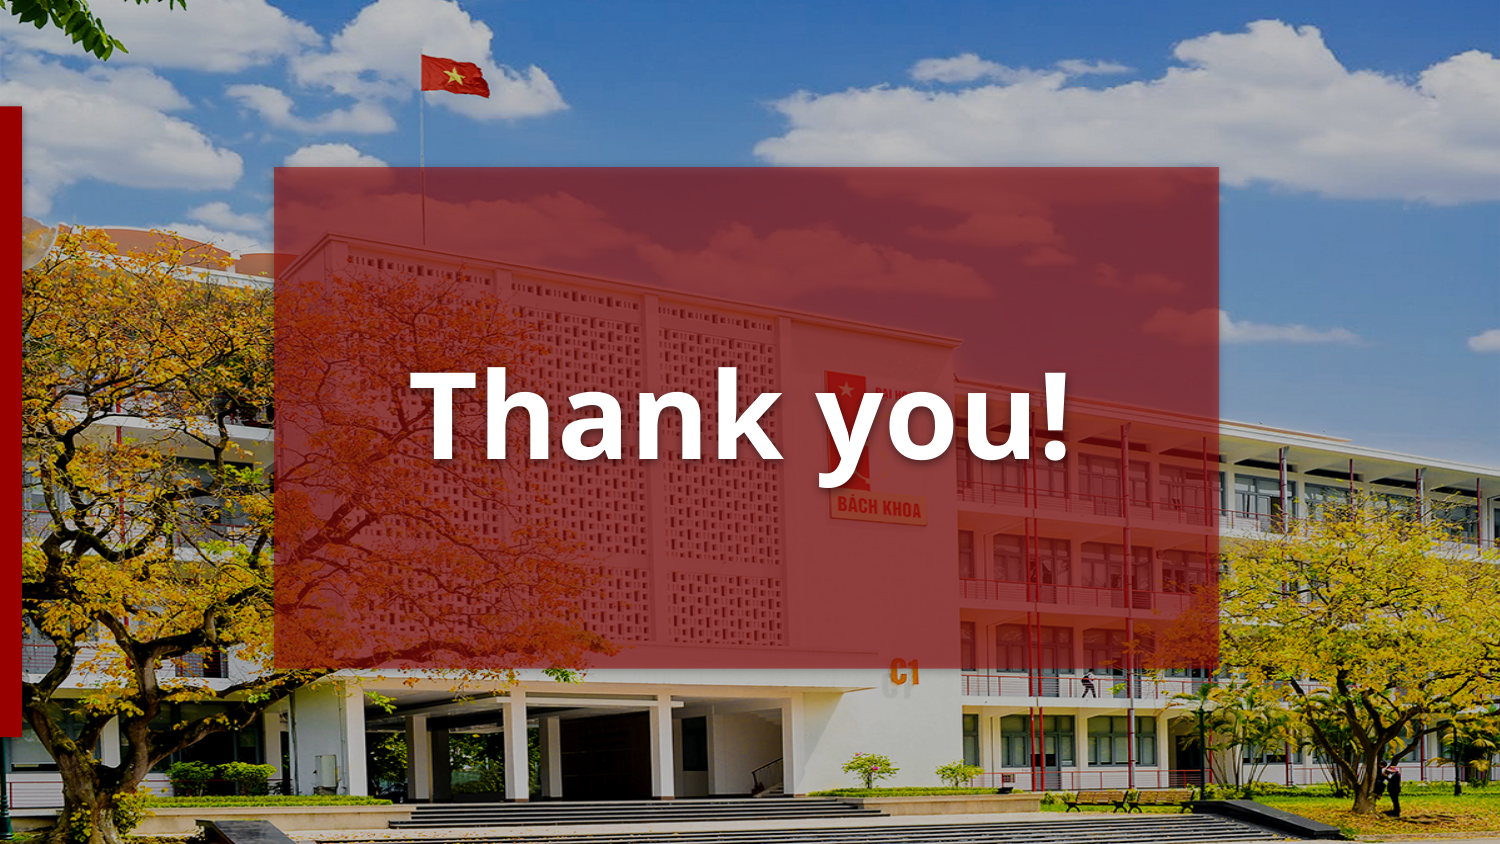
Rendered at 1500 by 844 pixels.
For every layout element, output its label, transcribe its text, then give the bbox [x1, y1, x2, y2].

text_box Thank you! [393, 323, 1107, 499]
text_box [274, 167, 1220, 669]
text_box [0, 106, 22, 738]
text_box [0, 0, 1500, 844]
